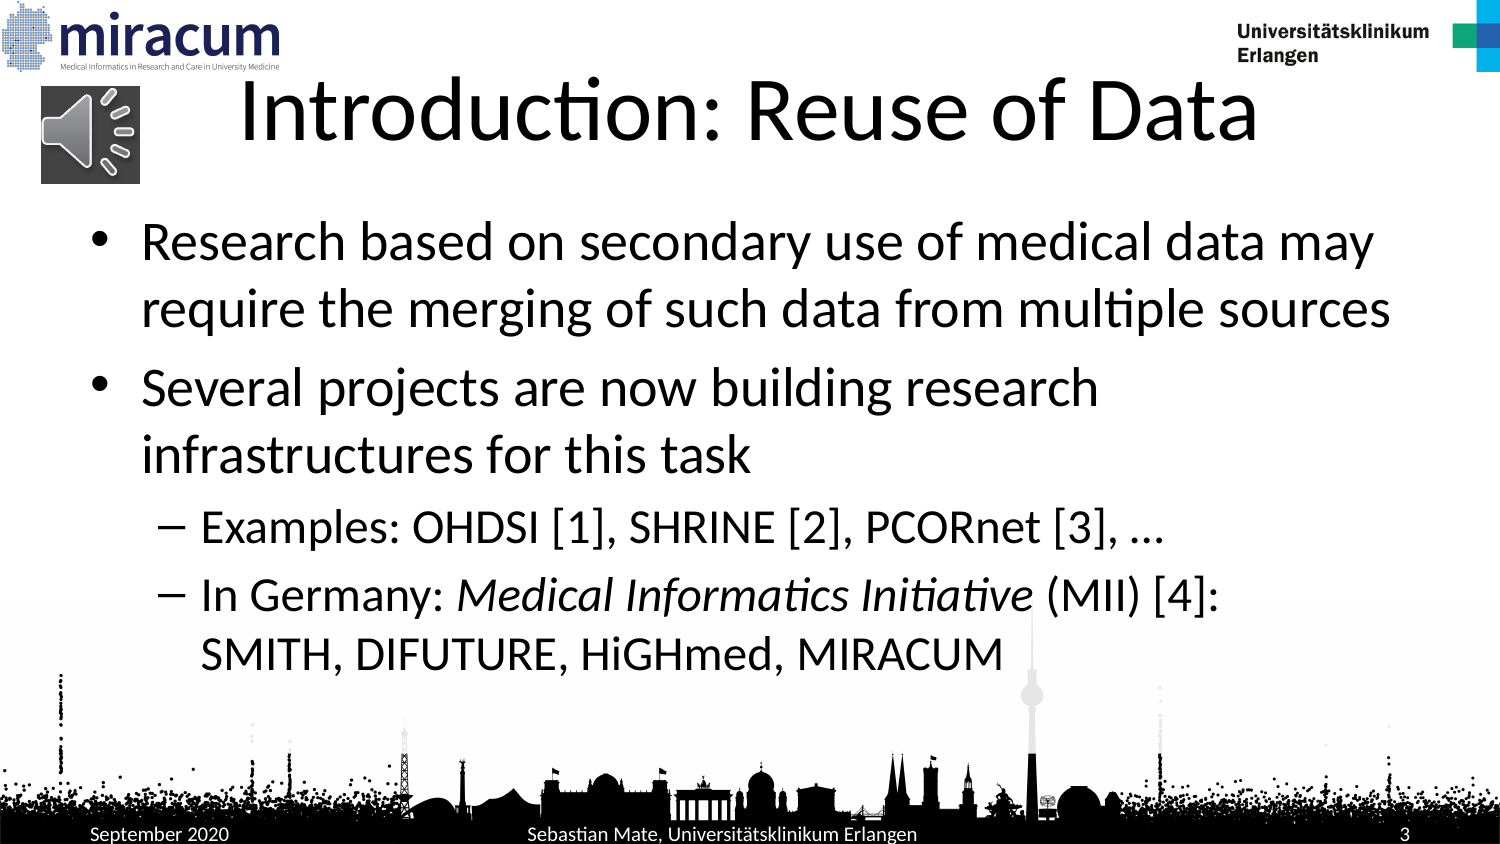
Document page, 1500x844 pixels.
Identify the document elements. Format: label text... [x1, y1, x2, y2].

picture [1238, 0, 1500, 72]
list Research based on secondary use of medical data may require the merging of such data from multiple sources Several projects are now building research infrastructures for this task Examples: OHDSI [1], SHRINE [2], PCORnet [3], … In Germany: Medical Informatics Initiative (MII) [4]: SMITH, DIFUTURE, HiGHmed, MIRACUM [75, 196, 1425, 754]
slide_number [75, 814, 425, 844]
picture [0, 600, 1500, 844]
footer Sebastian Mate, Universitätsklinikum Erlangen [512, 814, 988, 844]
picture [40, 84, 141, 186]
title Introduction: Reuse of Data [142, 33, 1425, 175]
slide_number 3 [1074, 814, 1425, 844]
picture [0, 0, 282, 75]
